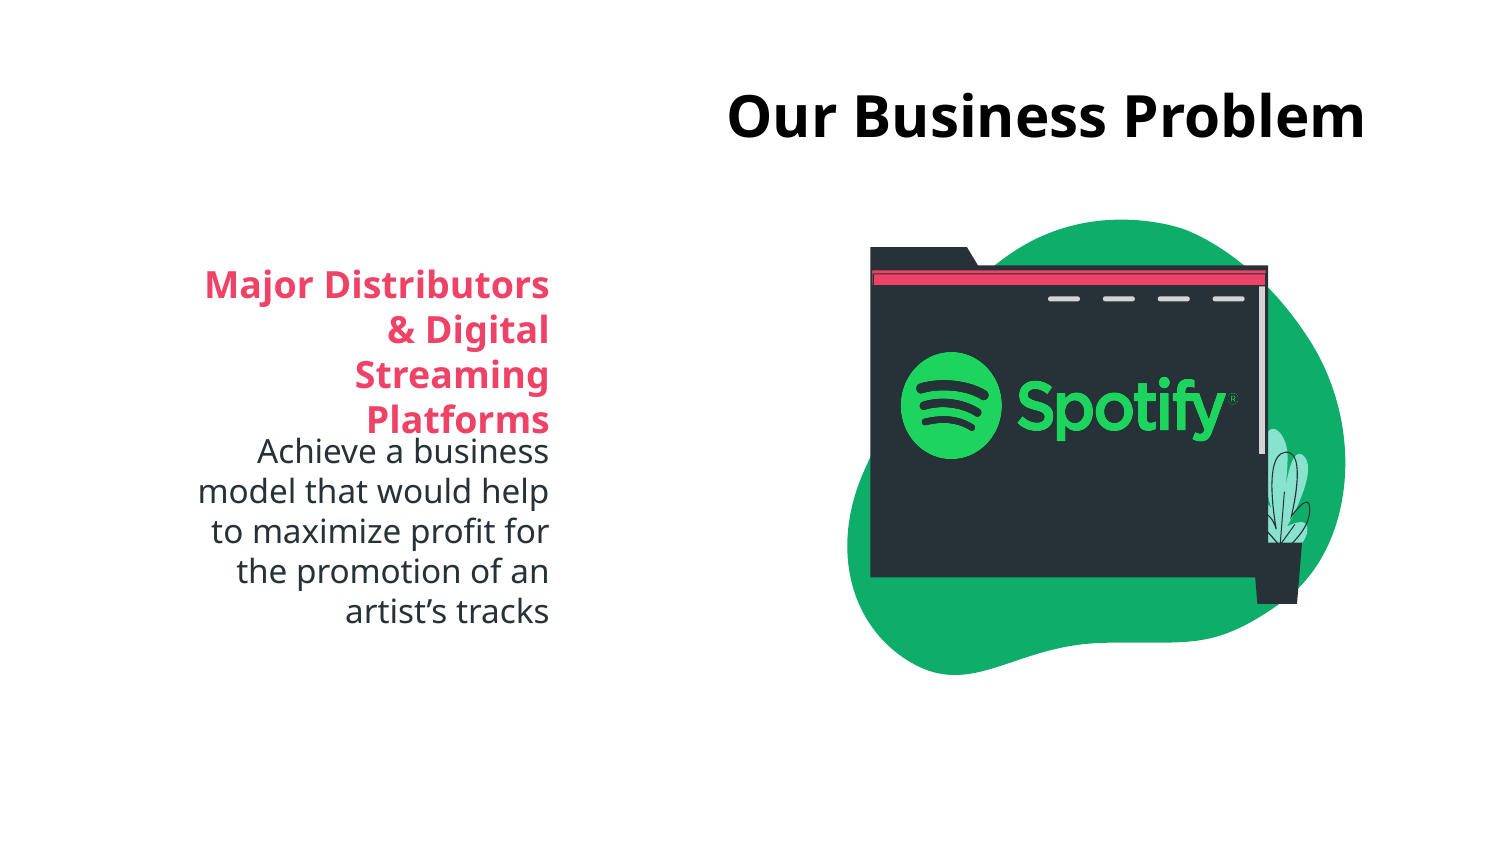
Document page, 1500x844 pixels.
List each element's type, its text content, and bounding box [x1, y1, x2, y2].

subtitle Achieve a business model that would help to maximize profit for the promotion of an artist’s tracks [177, 415, 565, 598]
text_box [829, 219, 1367, 676]
title Our Business Problem [639, 64, 1382, 158]
title Major Distributors & Digital Streaming Platforms [177, 304, 566, 399]
